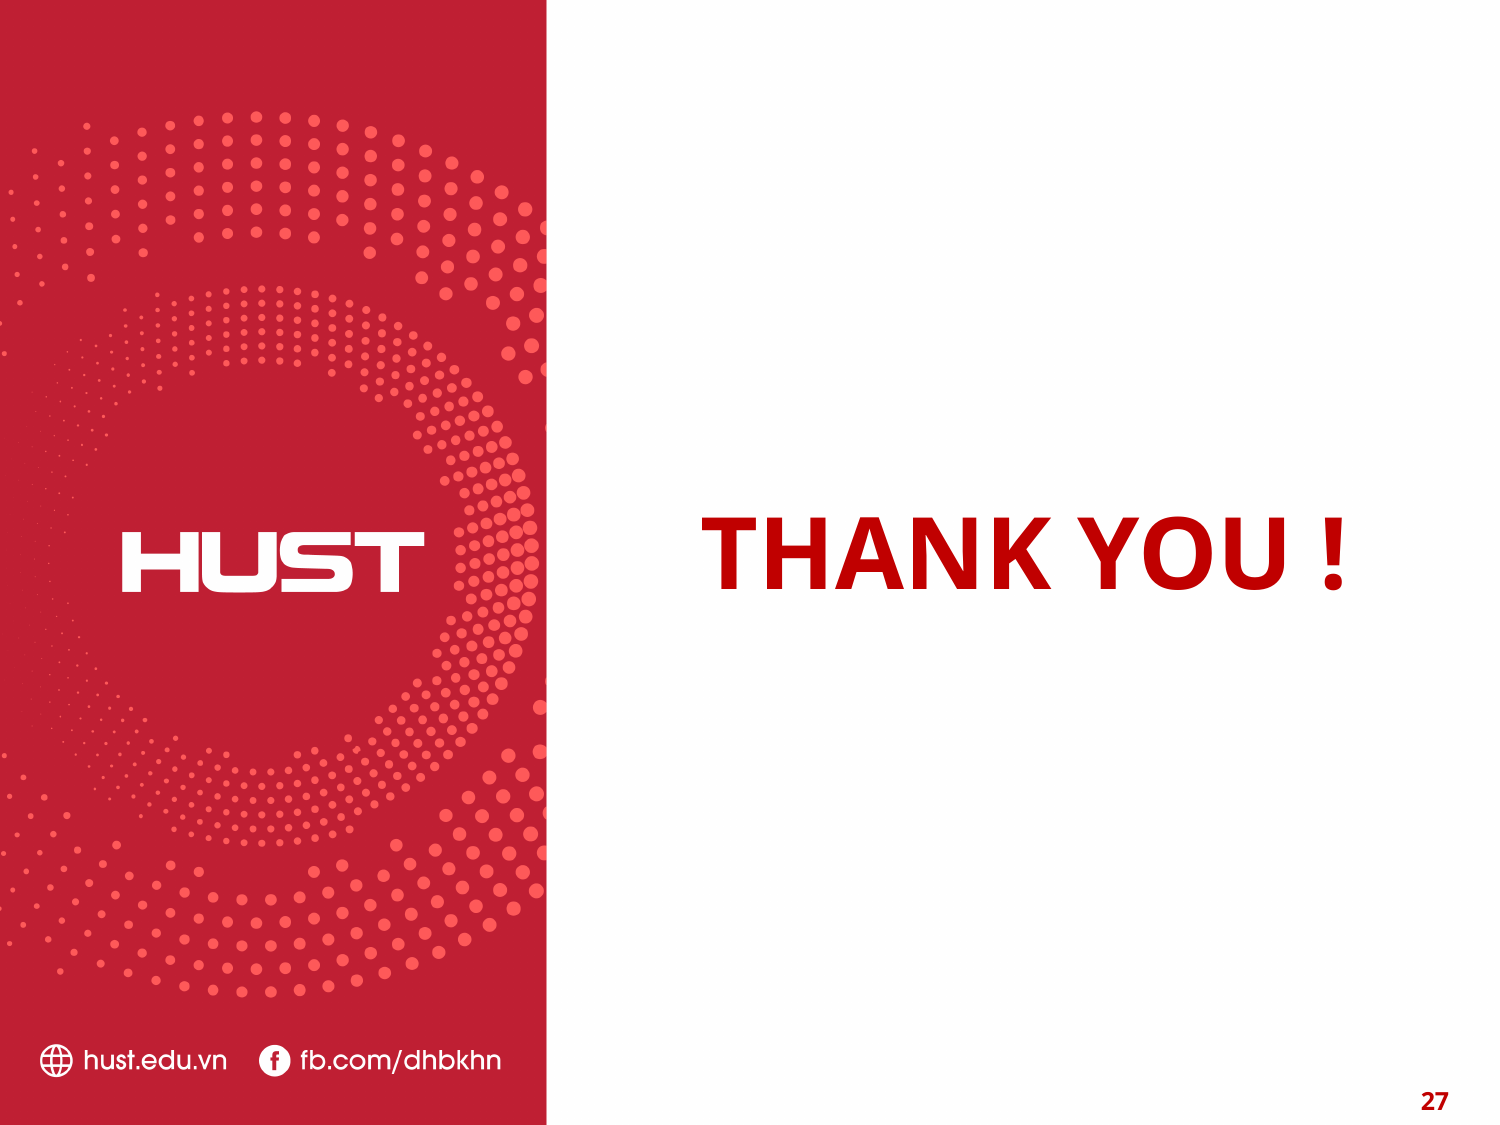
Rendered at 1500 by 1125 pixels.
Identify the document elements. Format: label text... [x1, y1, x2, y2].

text_box THANK YOU ! [685, 495, 1375, 630]
picture [0, 0, 1500, 1125]
slide_number 27 [1126, 1078, 1464, 1125]
